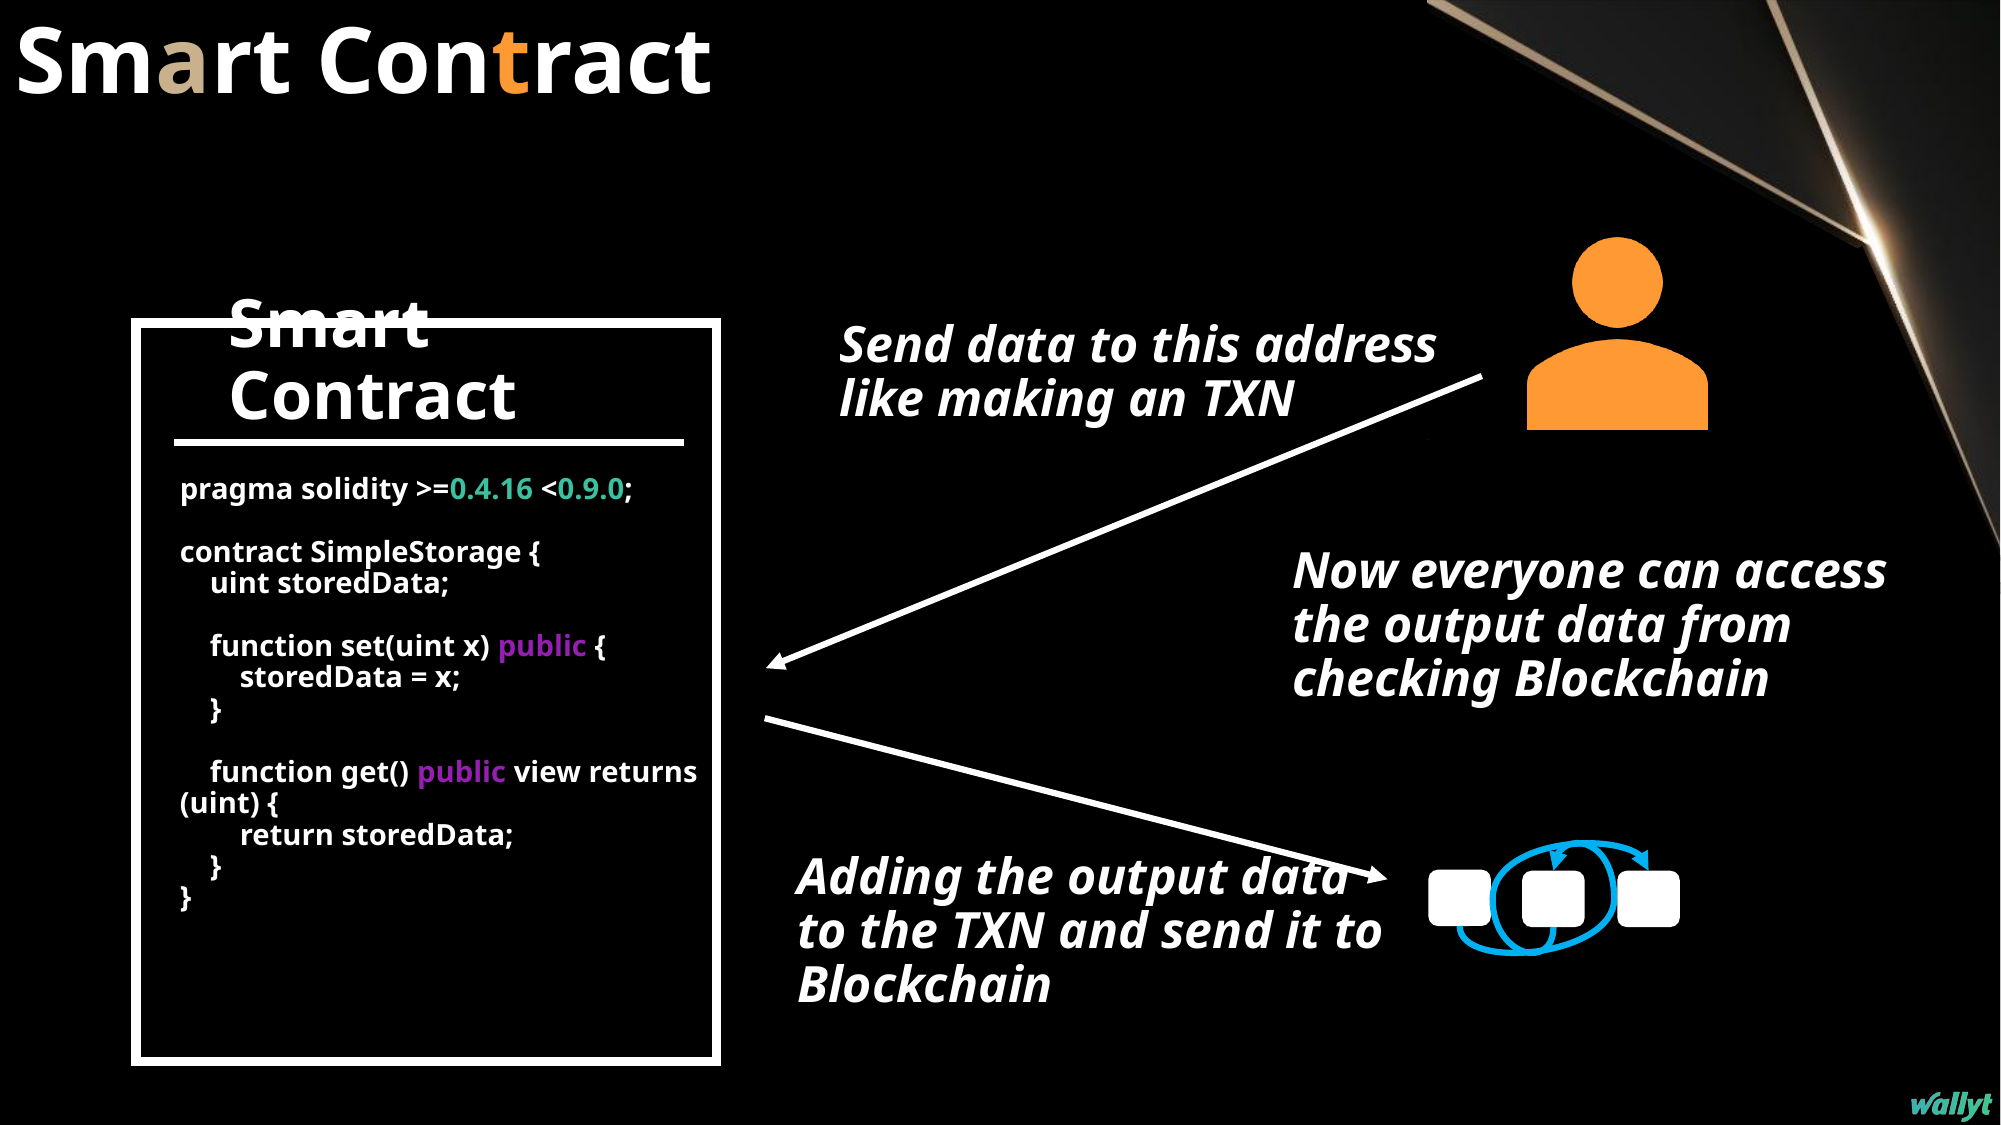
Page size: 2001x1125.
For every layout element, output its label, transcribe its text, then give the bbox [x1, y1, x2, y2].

picture [1481, 197, 1753, 469]
text_box Adding the output data to the TXN and send it to Blockchain [782, 907, 1413, 1029]
text_box Smart Contract [0, 9, 732, 129]
text_box Now everyone can access the output data from checking Blockchain [1277, 523, 1908, 723]
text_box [1428, 869, 1680, 928]
text_box Send data to this address like making an TXN [824, 321, 1455, 376]
picture [1907, 1087, 2000, 1125]
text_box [765, 376, 1482, 669]
picture [1427, 0, 2001, 554]
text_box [136, 322, 778, 1062]
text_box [764, 718, 1388, 880]
